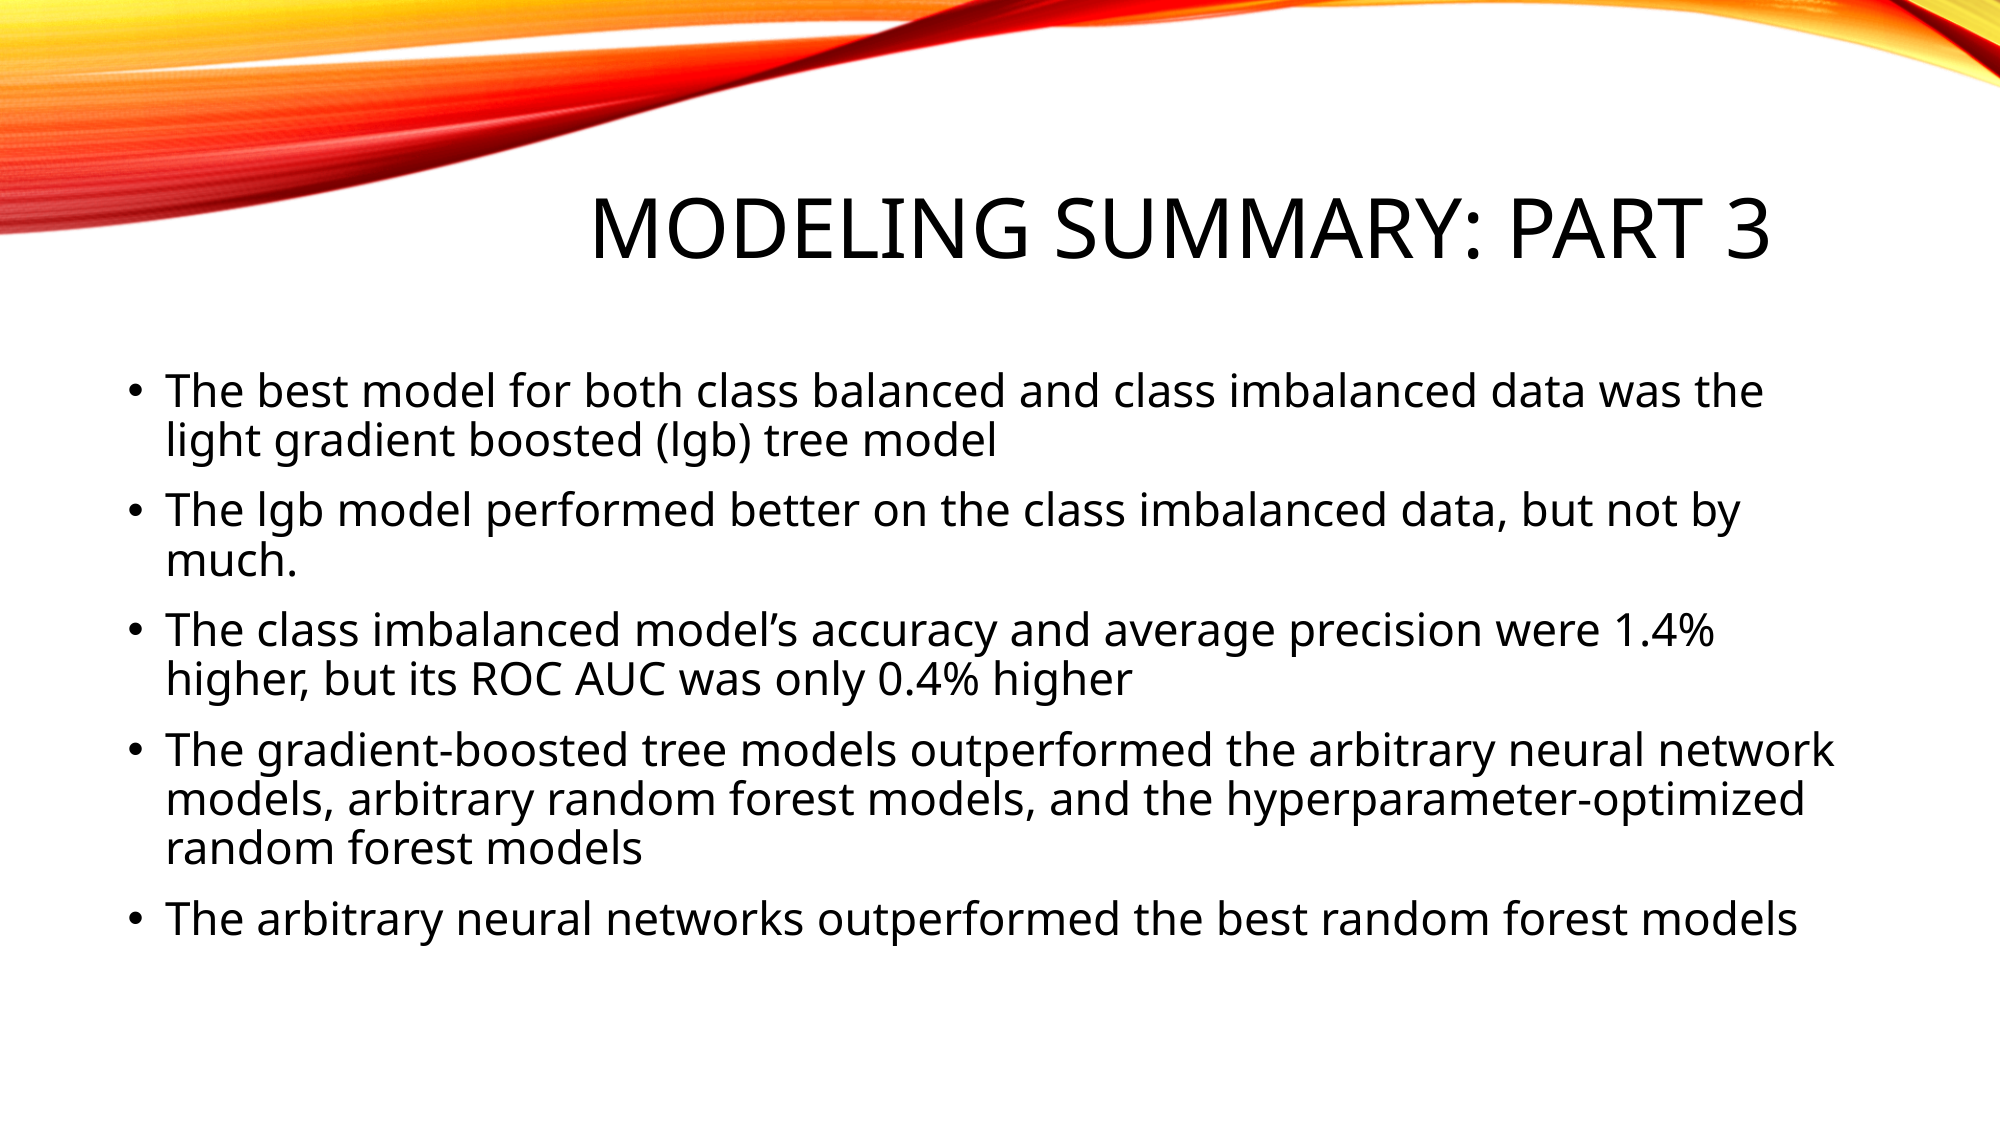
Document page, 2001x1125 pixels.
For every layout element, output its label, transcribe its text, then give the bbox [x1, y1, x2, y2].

picture [0, 0, 2000, 237]
list The best model for both class balanced and class imbalanced data was the light gradient boosted (lgb) tree model The lgb model performed better on the class imbalanced data, but not by much. The class imbalanced model’s accuracy and average precision were 1.4% higher, but its ROC AUC was only 0.4% higher The gradient-boosted tree models outperformed the arbitrary neural network models, arbitrary random forest models, and the hyperparameter-optimized random forest models The arbitrary neural networks outperformed the best random forest models [112, 360, 1888, 1091]
title Modeling summary: part 3 [474, 125, 1888, 338]
